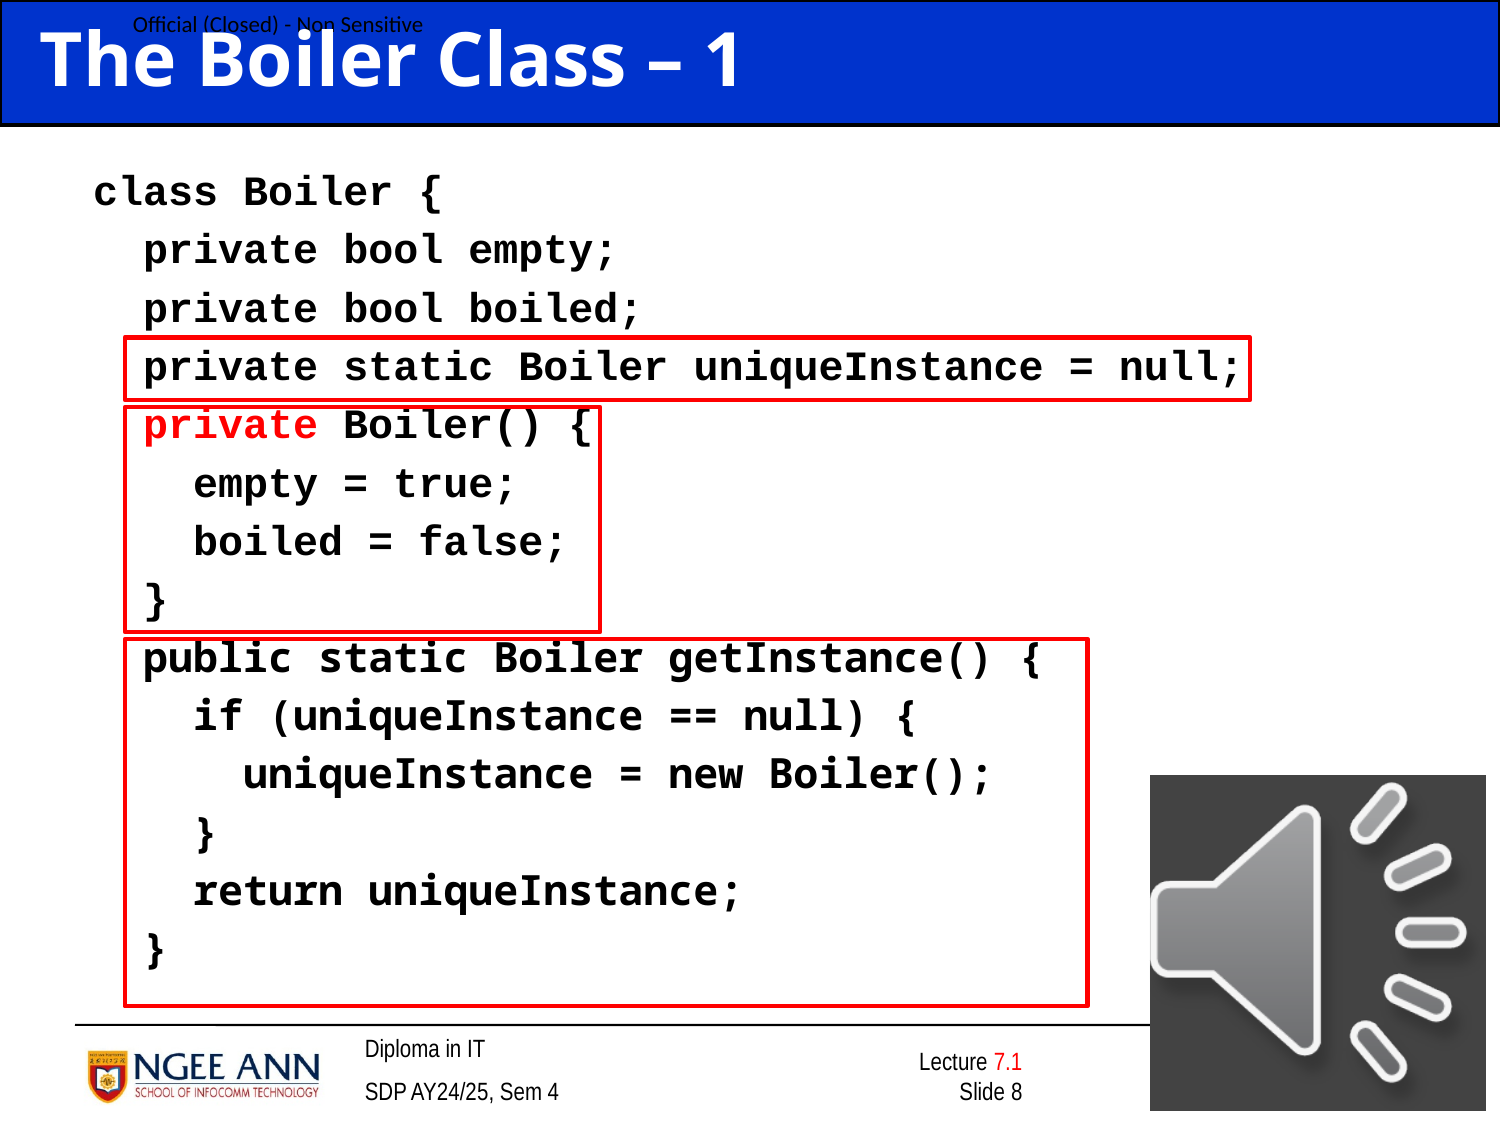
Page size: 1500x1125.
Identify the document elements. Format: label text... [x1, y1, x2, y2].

picture [62, 1028, 344, 1125]
text_box [124, 639, 1088, 1007]
title The Boiler Class – 1 [23, 0, 1500, 115]
slide_number Lecture 7.1 Slide 8 [724, 1049, 1038, 1113]
text_box [125, 407, 600, 632]
text_box [124, 337, 1250, 400]
picture [1148, 773, 1487, 1112]
list class Boiler { private bool empty; private bool boiled; private static Boiler uniqueInstance = null; private Boiler() { empty = true; boiled = false; } public static Boiler getInstance() { if (uniqueInstance == null) { uniqueInstance = new Boiler(); } return uniqueInstance; } [78, 156, 1372, 1007]
